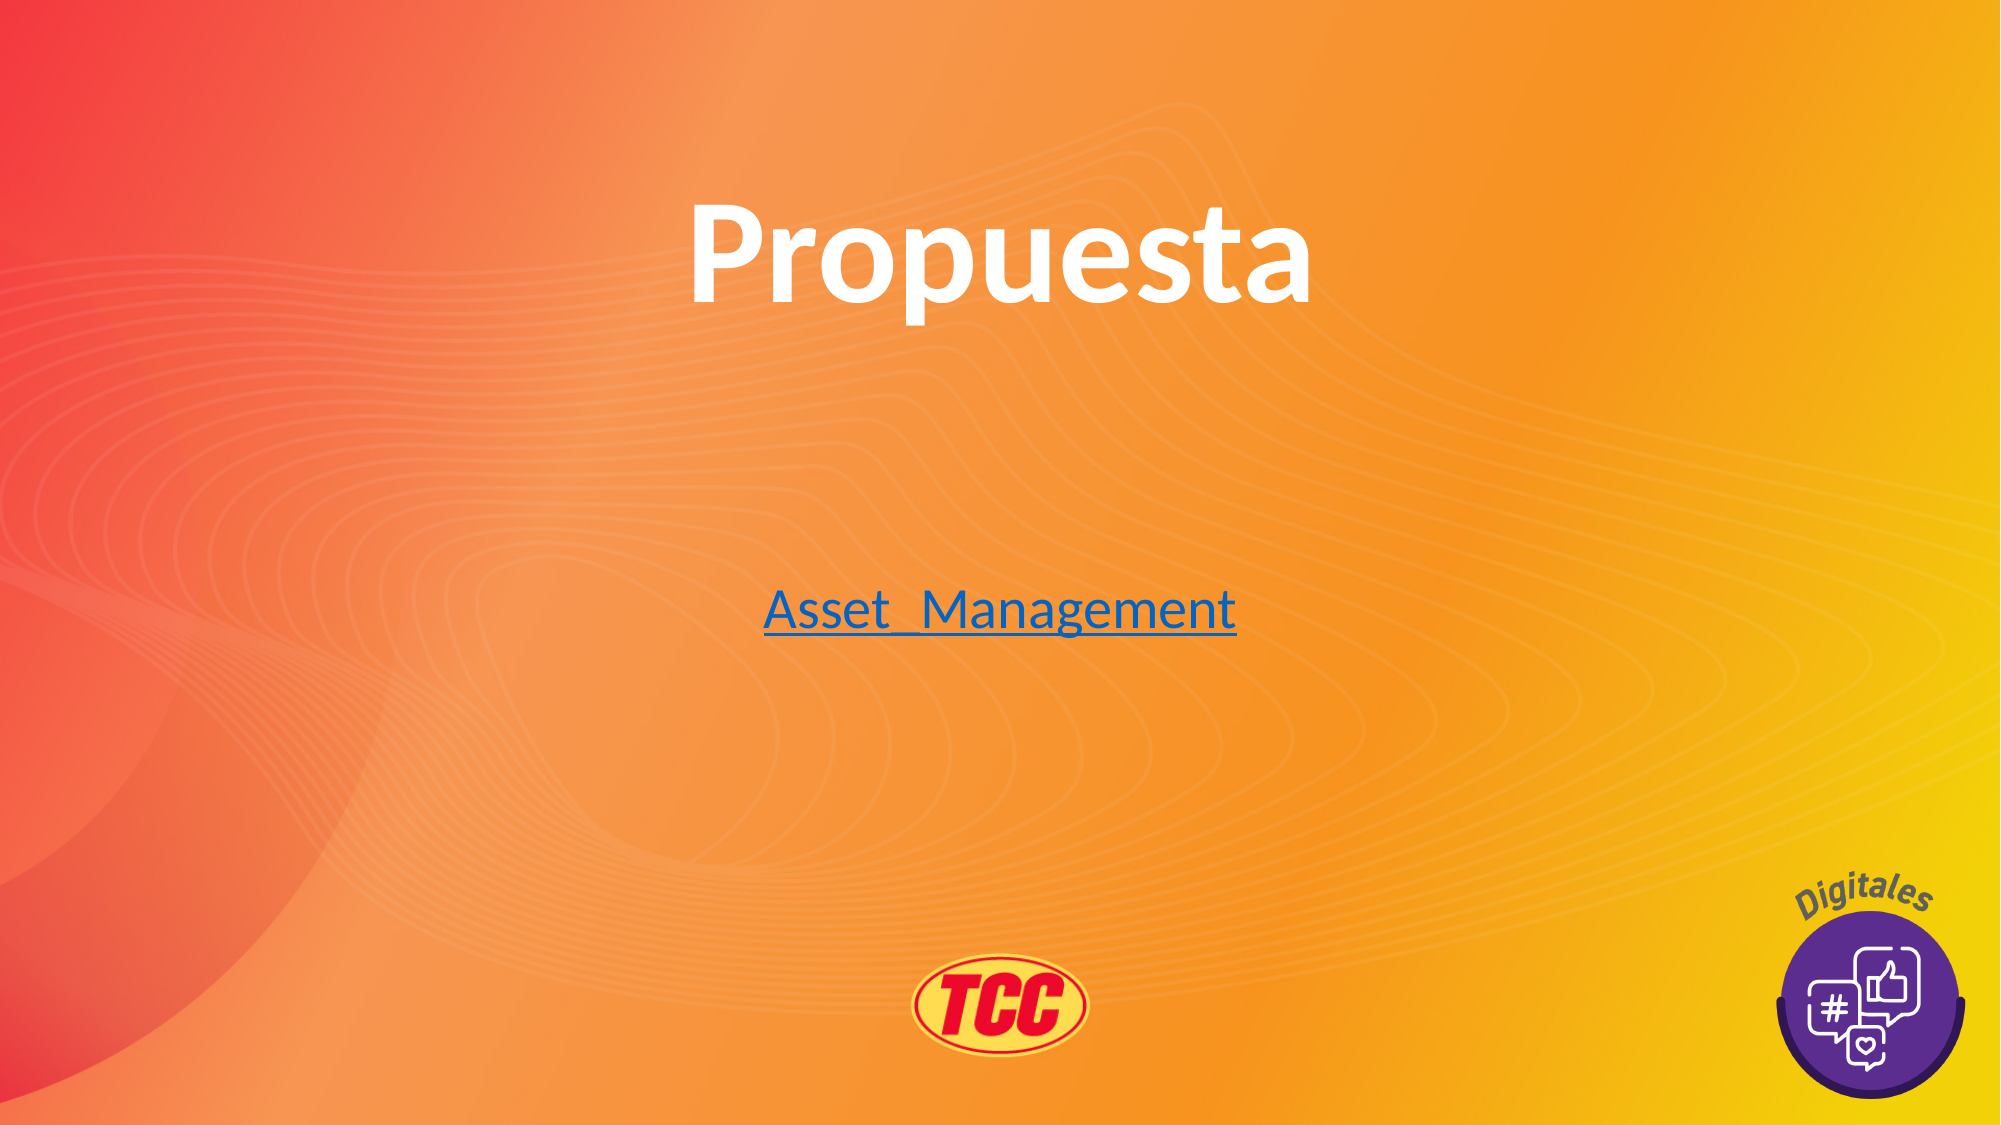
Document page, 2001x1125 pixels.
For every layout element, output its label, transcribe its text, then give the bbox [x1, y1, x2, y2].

list Propuesta [646, 165, 1357, 397]
picture [0, 0, 2001, 1125]
text_box Asset_Management [645, 563, 1356, 723]
